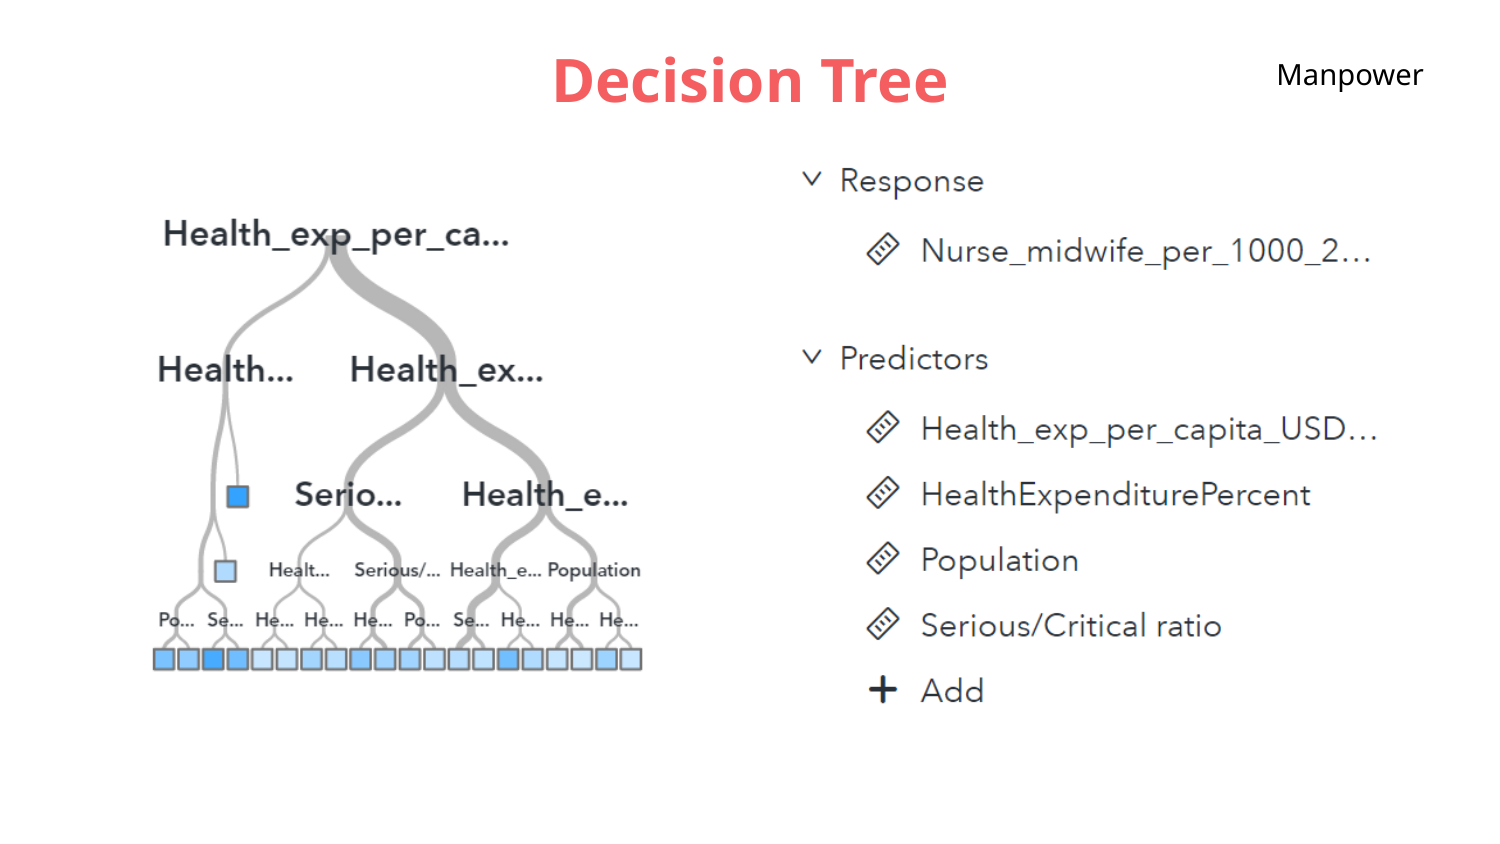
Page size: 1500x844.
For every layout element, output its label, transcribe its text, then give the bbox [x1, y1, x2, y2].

text_box Manpower [1261, 41, 1449, 107]
picture [70, 147, 1451, 756]
title Decision Tree [51, 27, 1449, 130]
